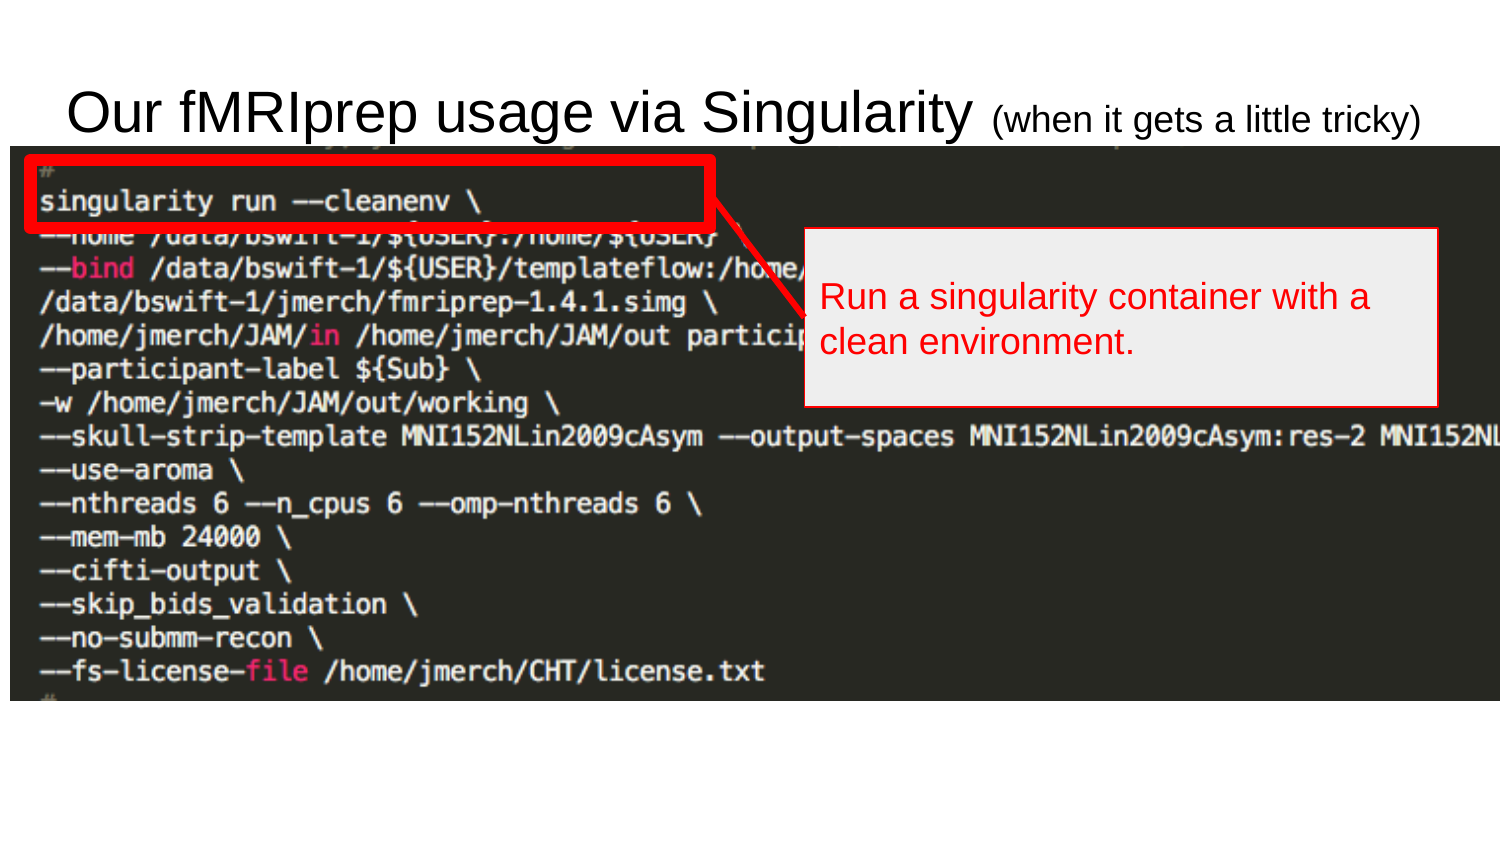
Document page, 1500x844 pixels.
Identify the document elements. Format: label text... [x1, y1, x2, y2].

title Our fMRIprep usage via Singularity (when it gets a little tricky) [51, 58, 1449, 143]
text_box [709, 193, 805, 318]
picture [9, 146, 1500, 701]
